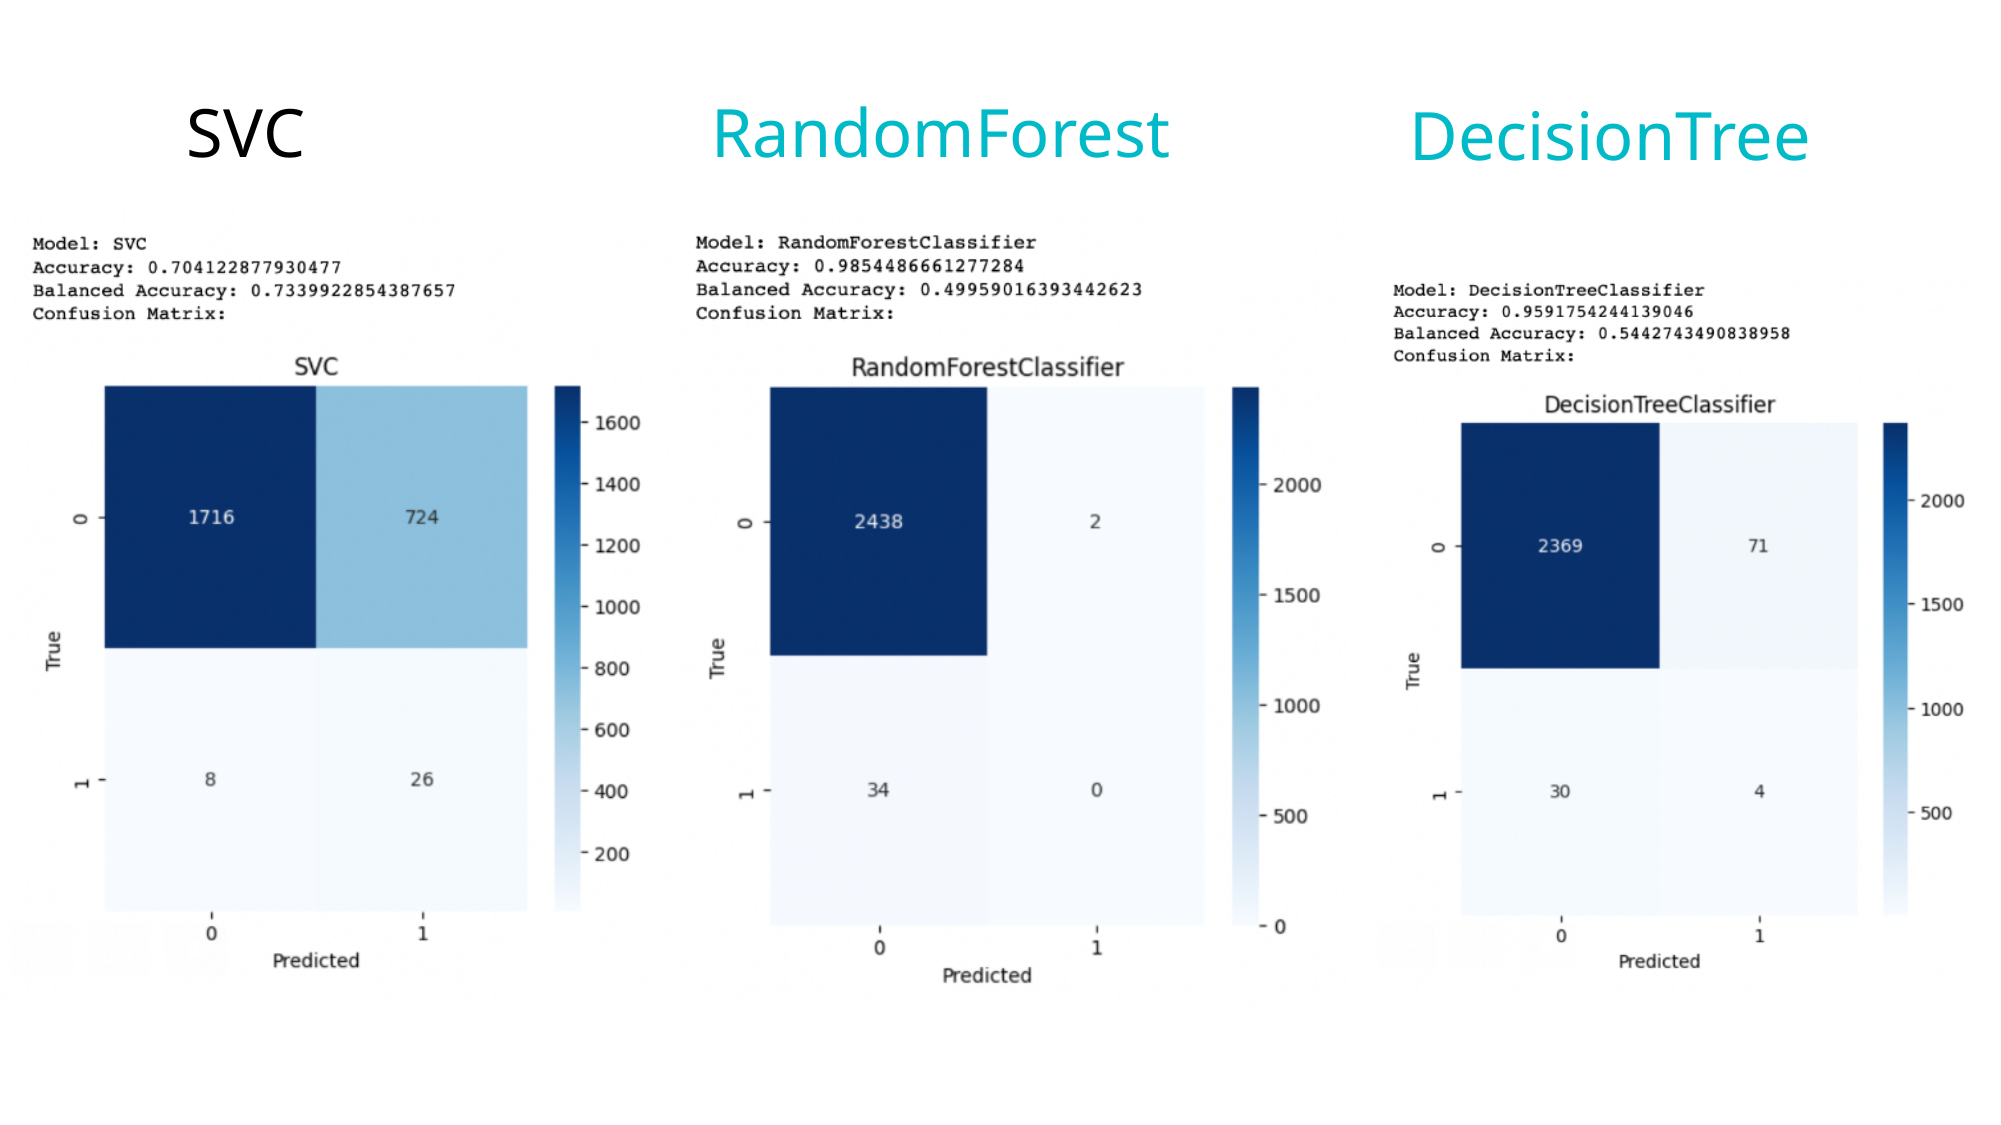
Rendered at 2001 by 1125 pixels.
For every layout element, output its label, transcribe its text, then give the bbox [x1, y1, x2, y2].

picture [0, 200, 1350, 1016]
picture [1364, 264, 1991, 1007]
text_box RandomForest [696, 0, 1394, 178]
text_box DecisionTree [1394, 0, 2000, 181]
title SVC [171, 0, 696, 178]
